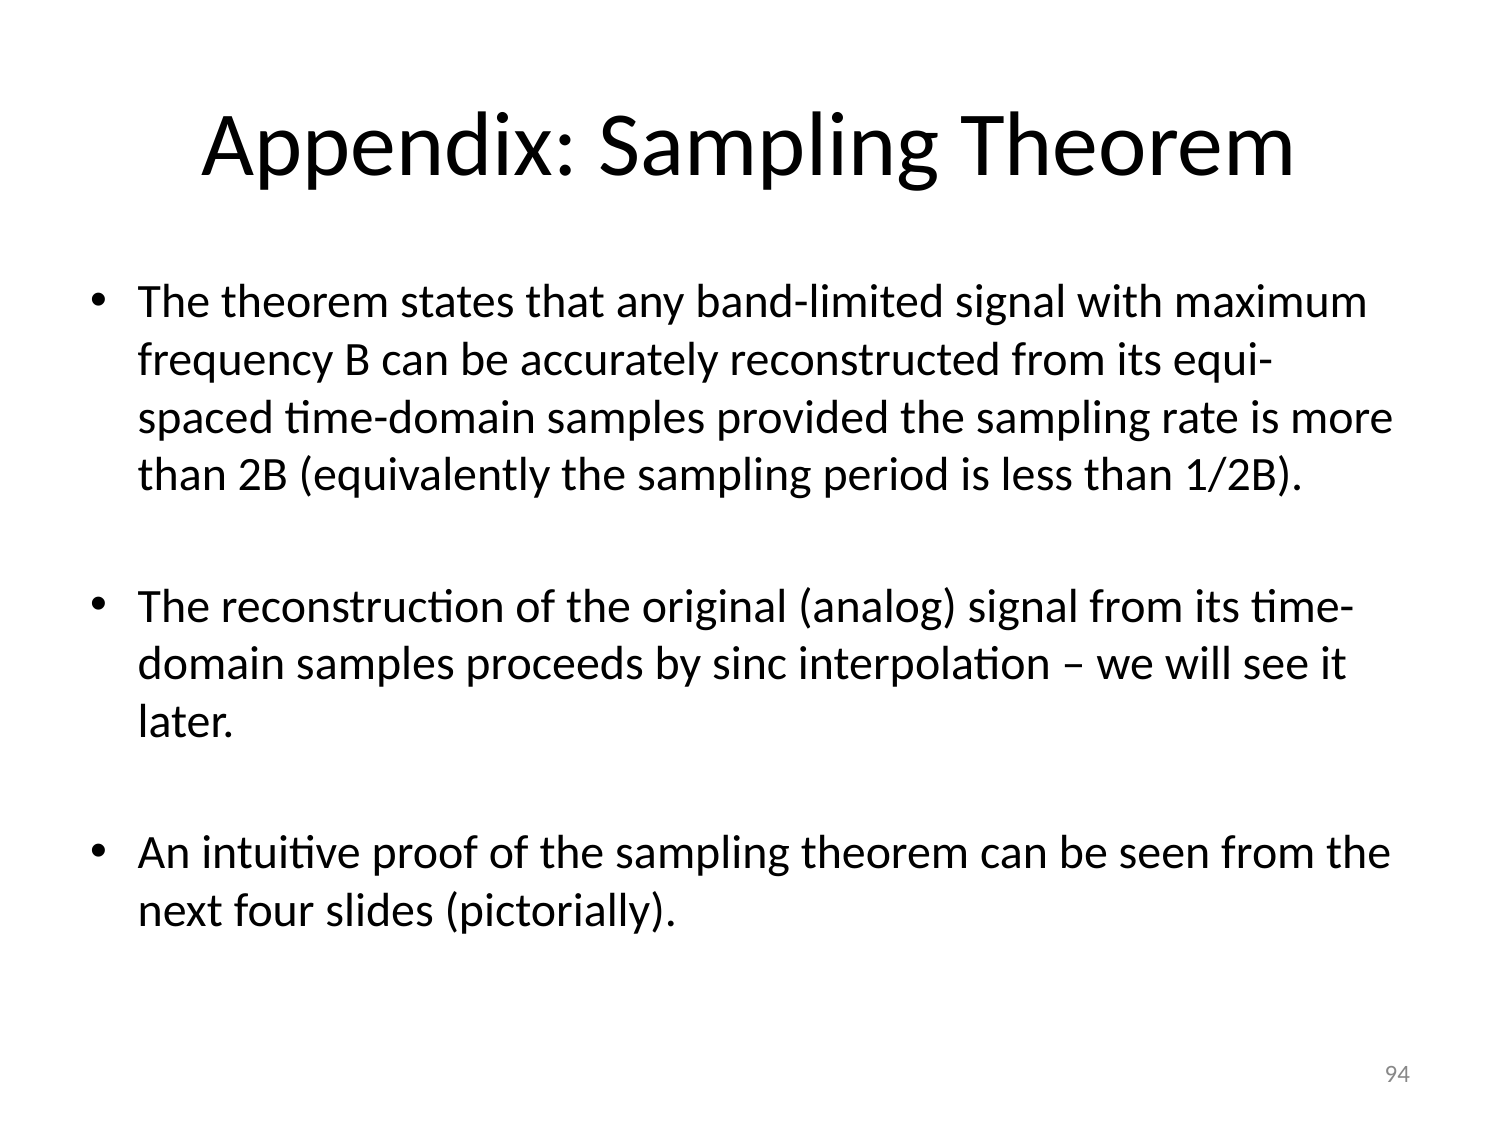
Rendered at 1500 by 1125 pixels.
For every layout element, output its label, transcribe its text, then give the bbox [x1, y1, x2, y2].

title Appendix: Sampling Theorem [75, 45, 1425, 233]
slide_number ‹#› [1074, 1042, 1425, 1103]
list The theorem states that any band-limited signal with maximum frequency B can be accurately reconstructed from its equi-spaced time-domain samples provided the sampling rate is more than 2B (equivalently the sampling period is less than 1/2B). The reconstruction of the original (analog) signal from its time-domain samples proceeds by sinc interpolation – we will see it later. An intuitive proof of the sampling theorem can be seen from the next four slides (pictorially). [75, 262, 1425, 1005]
